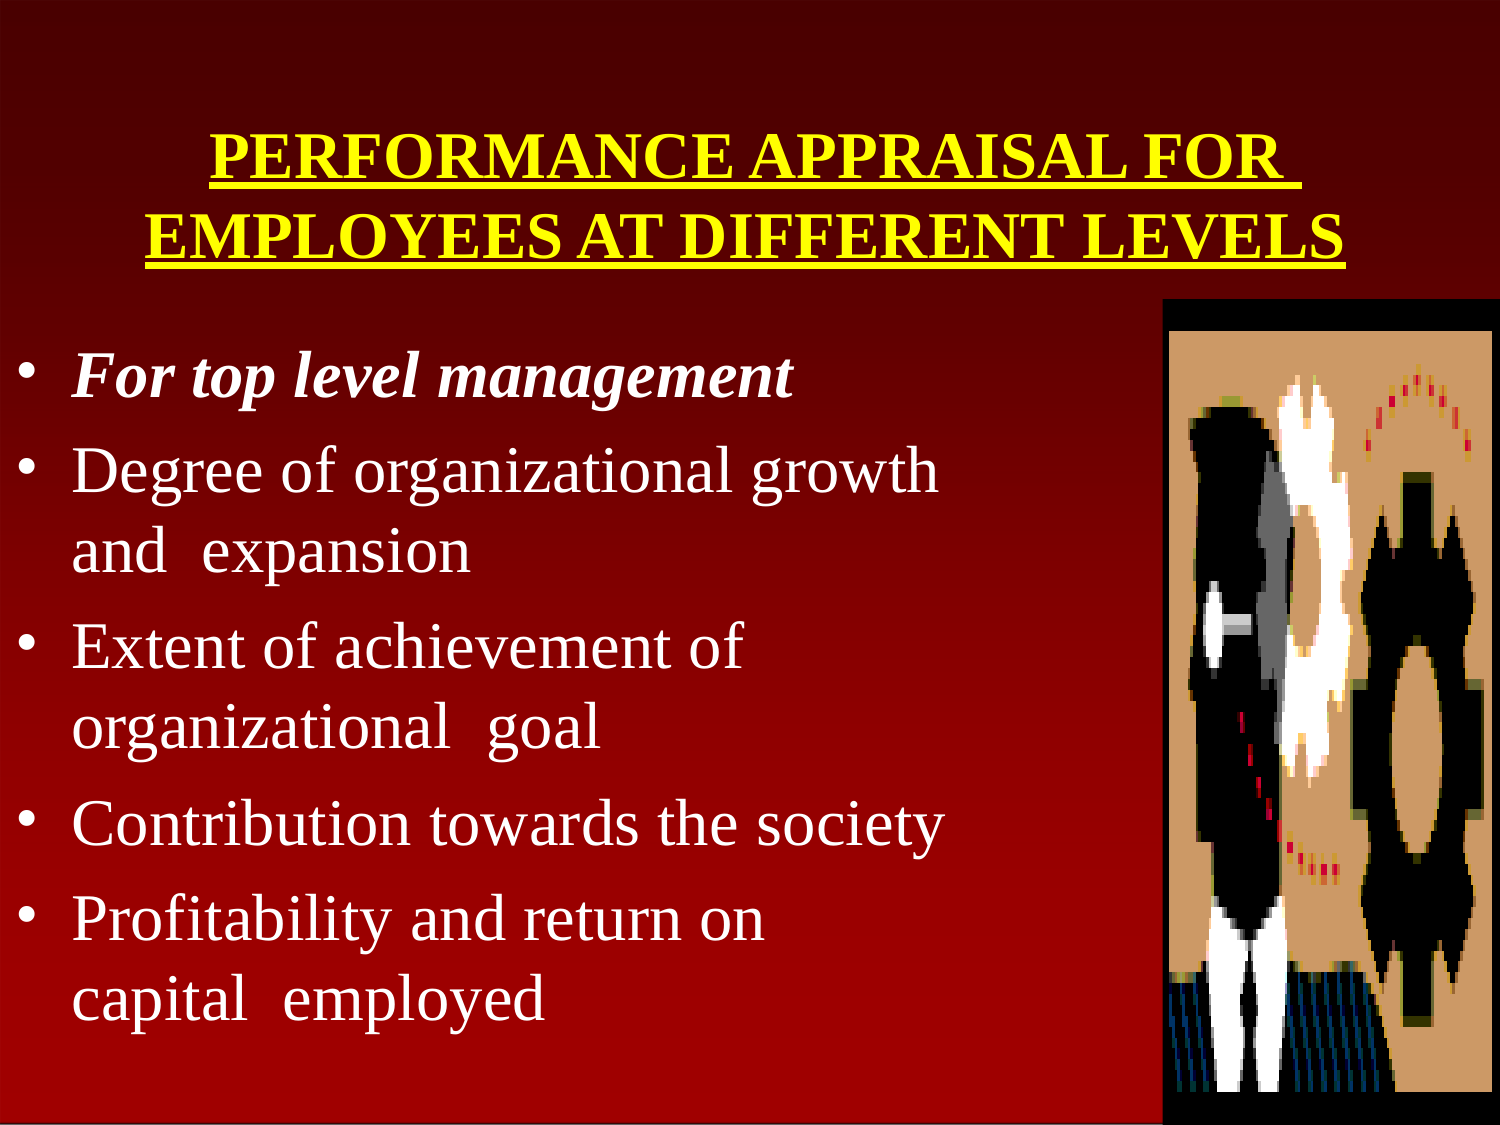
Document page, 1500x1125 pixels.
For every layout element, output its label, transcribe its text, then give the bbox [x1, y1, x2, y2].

text_box PERFORMANCE APPRAISAL FOR EMPLOYEES AT DIFFERENT LEVELS For top level management Degree of organizational growth and expansion Extent of achievement of organizational goal Contribution towards the society Profitability and return on capital employed [12, 109, 1358, 1035]
picture [0, 0, 1500, 1125]
text_box [1162, 299, 1500, 1125]
